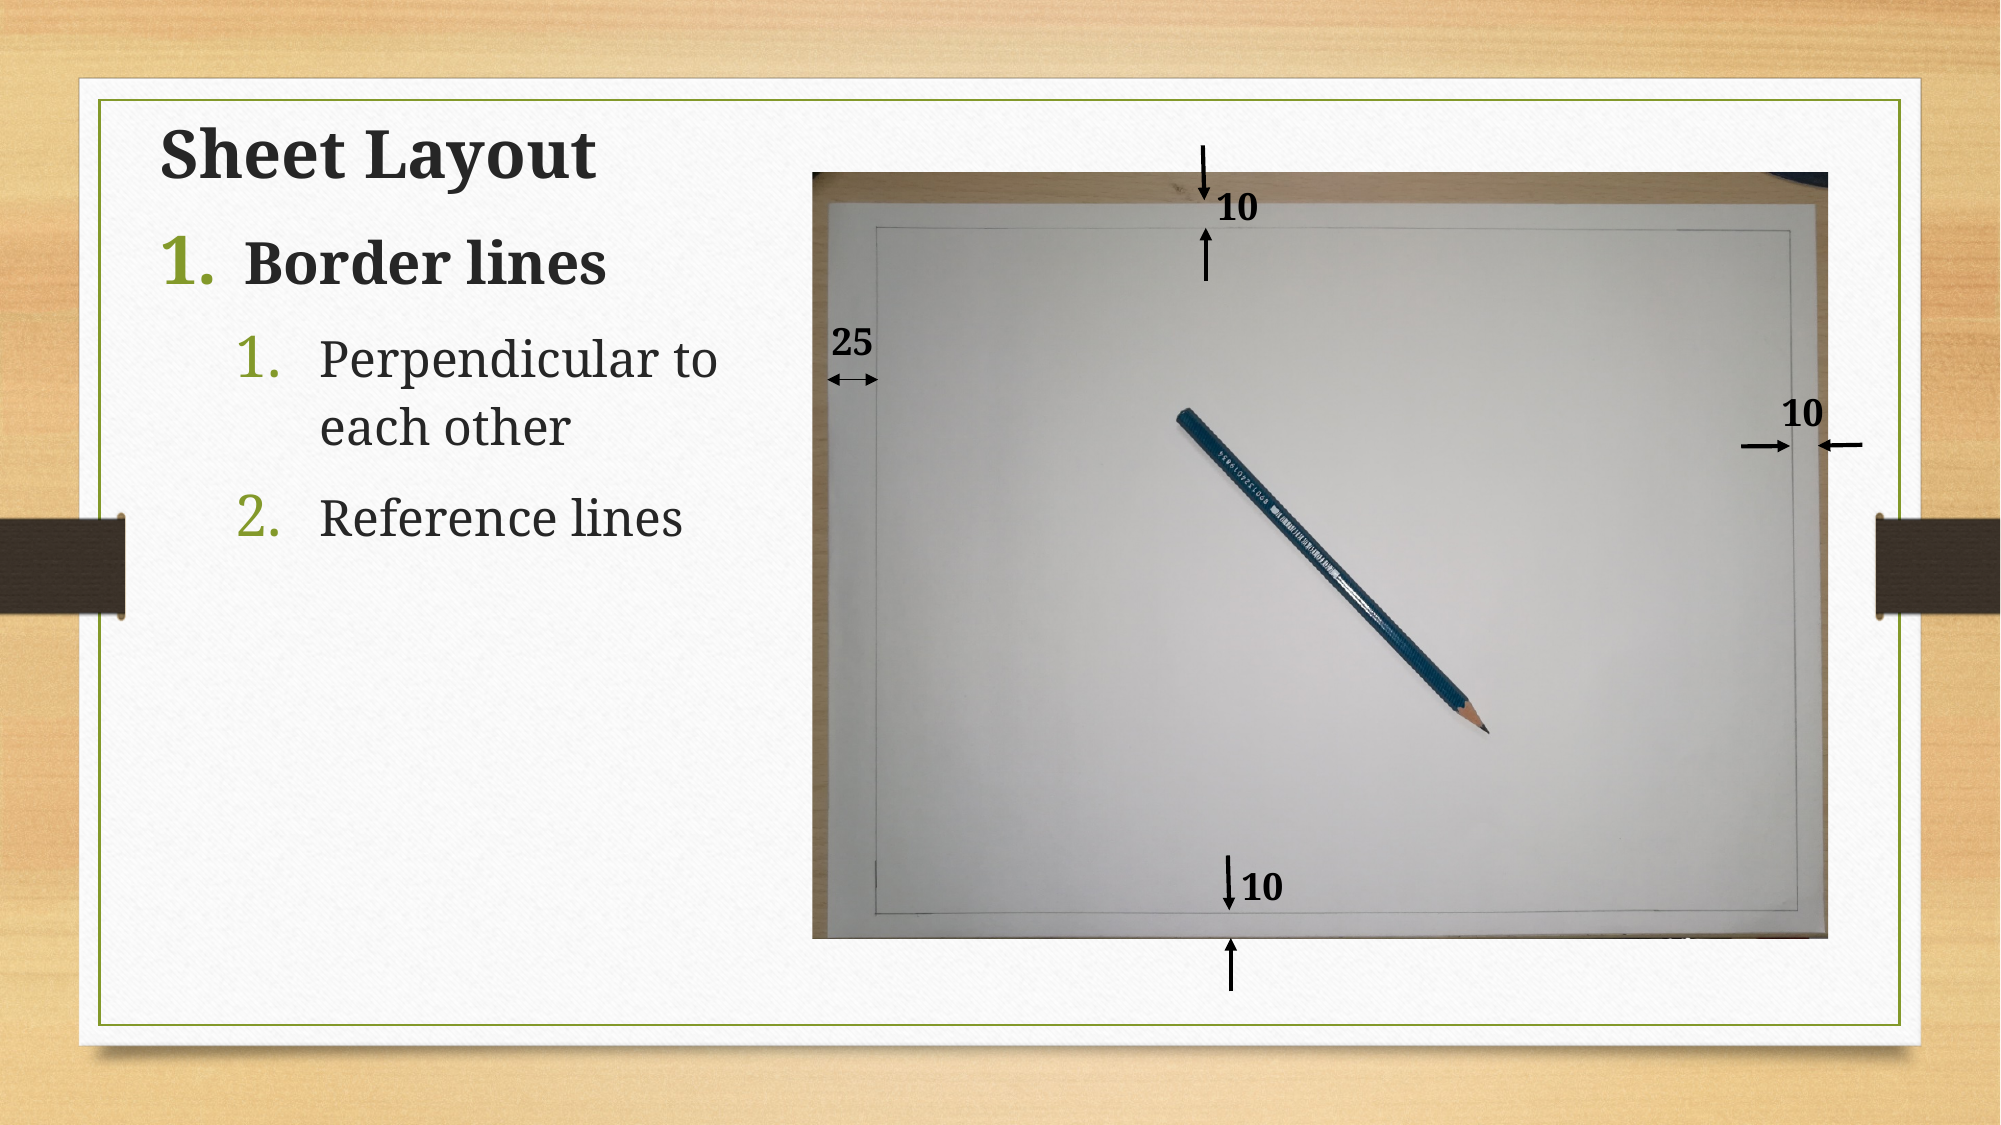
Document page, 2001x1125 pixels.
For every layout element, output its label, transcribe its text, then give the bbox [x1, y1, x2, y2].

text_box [812, 145, 1863, 992]
text_box Sheet Layout Border lines Perpendicular to each other Reference lines [145, 99, 813, 950]
picture [0, 0, 2001, 1125]
